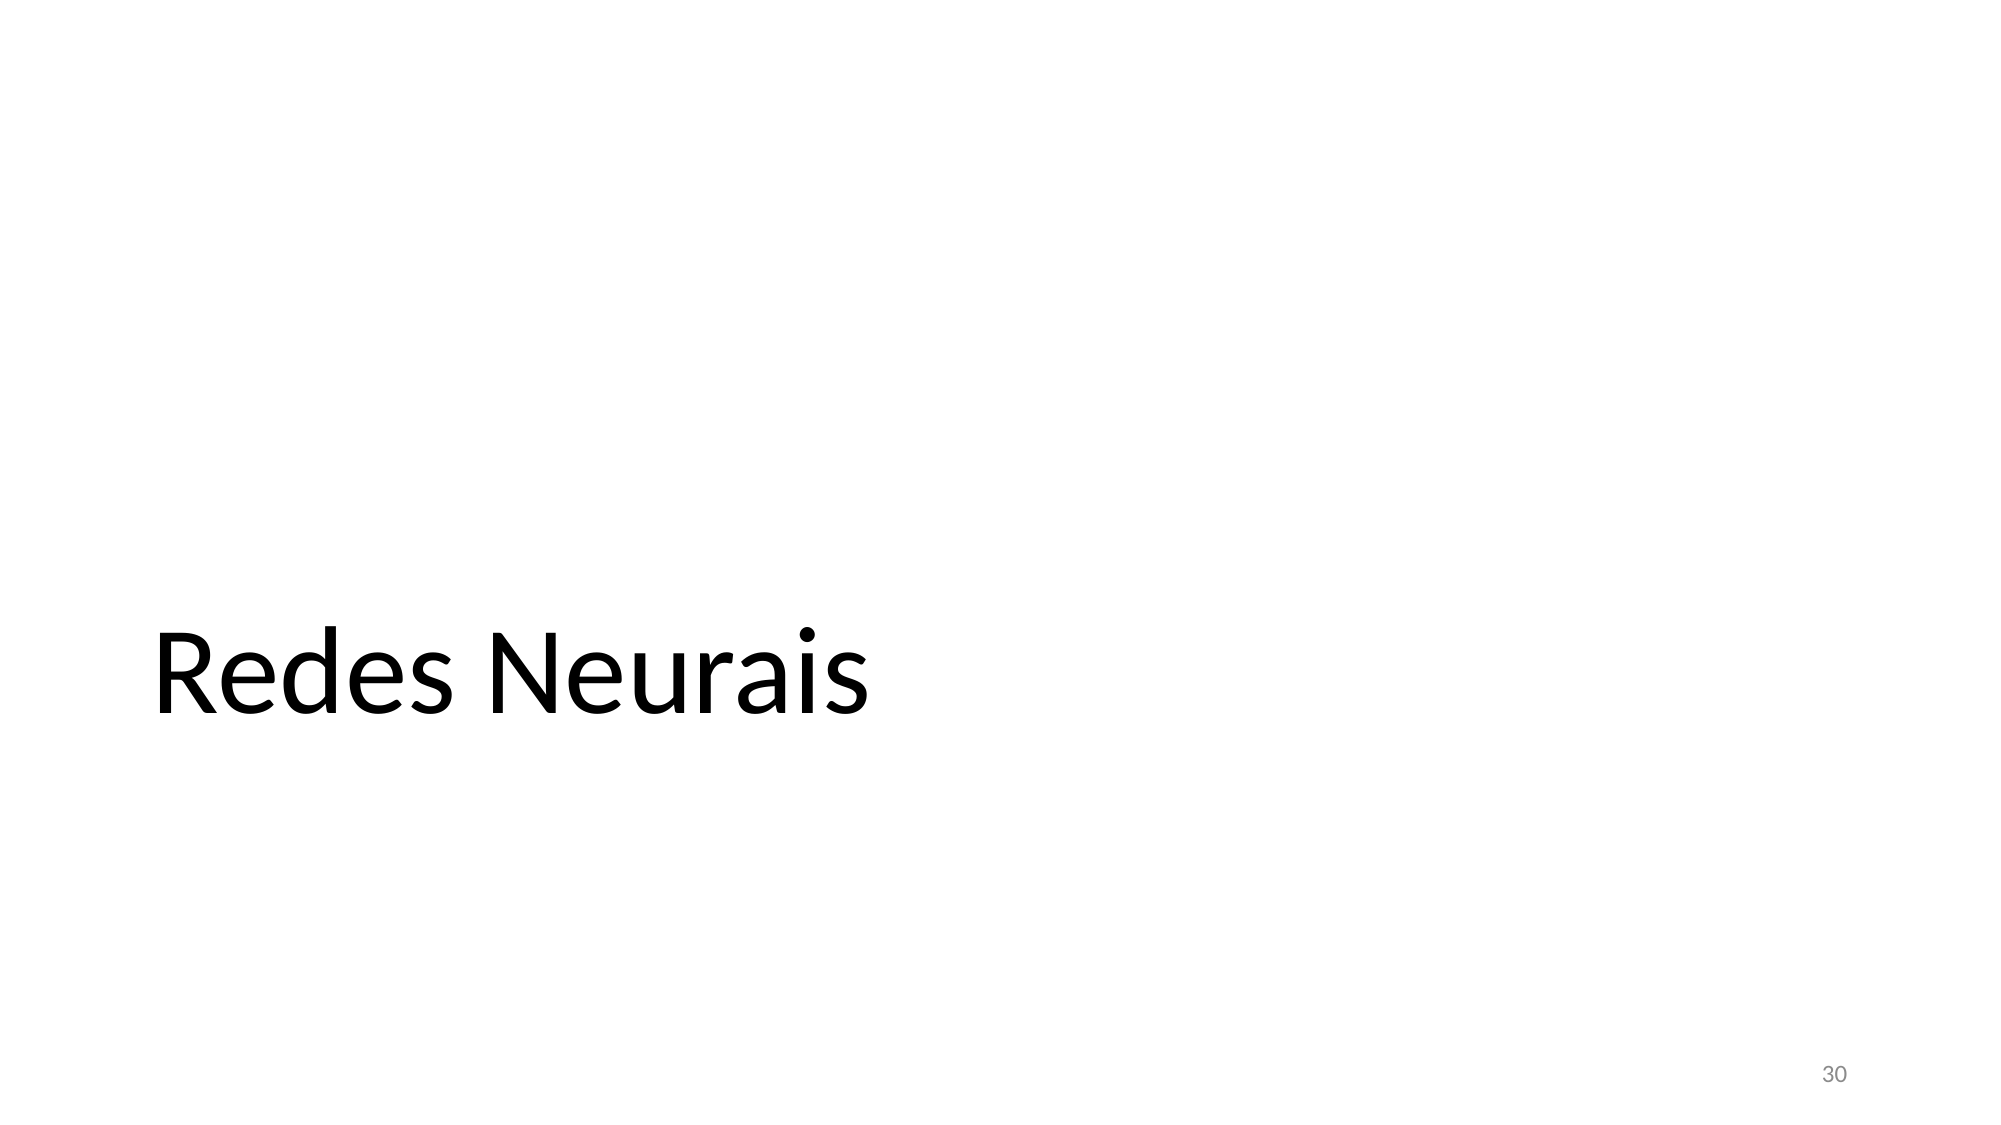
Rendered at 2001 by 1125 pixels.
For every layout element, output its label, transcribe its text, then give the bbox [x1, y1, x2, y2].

slide_number 30 [1412, 1042, 1863, 1103]
title Redes Neurais [136, 280, 1862, 749]
